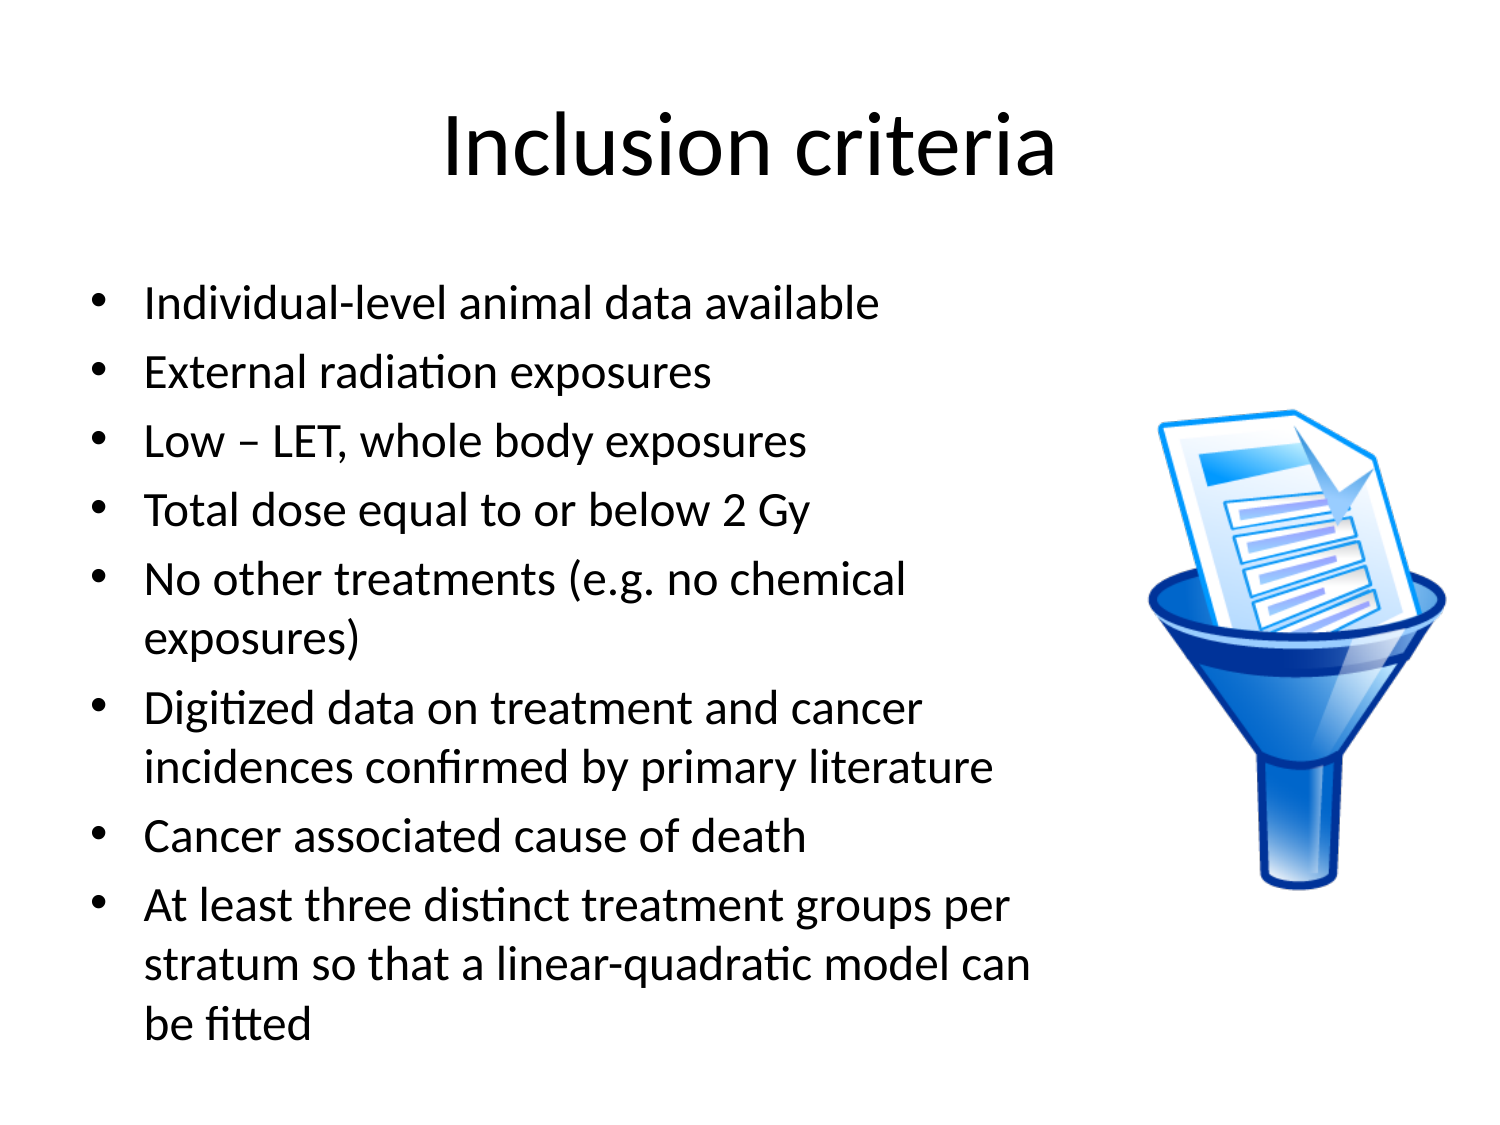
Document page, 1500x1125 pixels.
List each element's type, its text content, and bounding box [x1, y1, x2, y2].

list Individual-level animal data available External radiation exposures Low – LET, whole body exposures Total dose equal to or below 2 Gy No other treatments (e.g. no chemical exposures) Digitized data on treatment and cancer incidences confirmed by primary literature Cancer associated cause of death At least three distinct treatment groups per stratum so that a linear-quadratic model can be fitted [75, 262, 1105, 1064]
title Inclusion criteria [75, 45, 1425, 233]
picture [1022, 369, 1500, 911]
